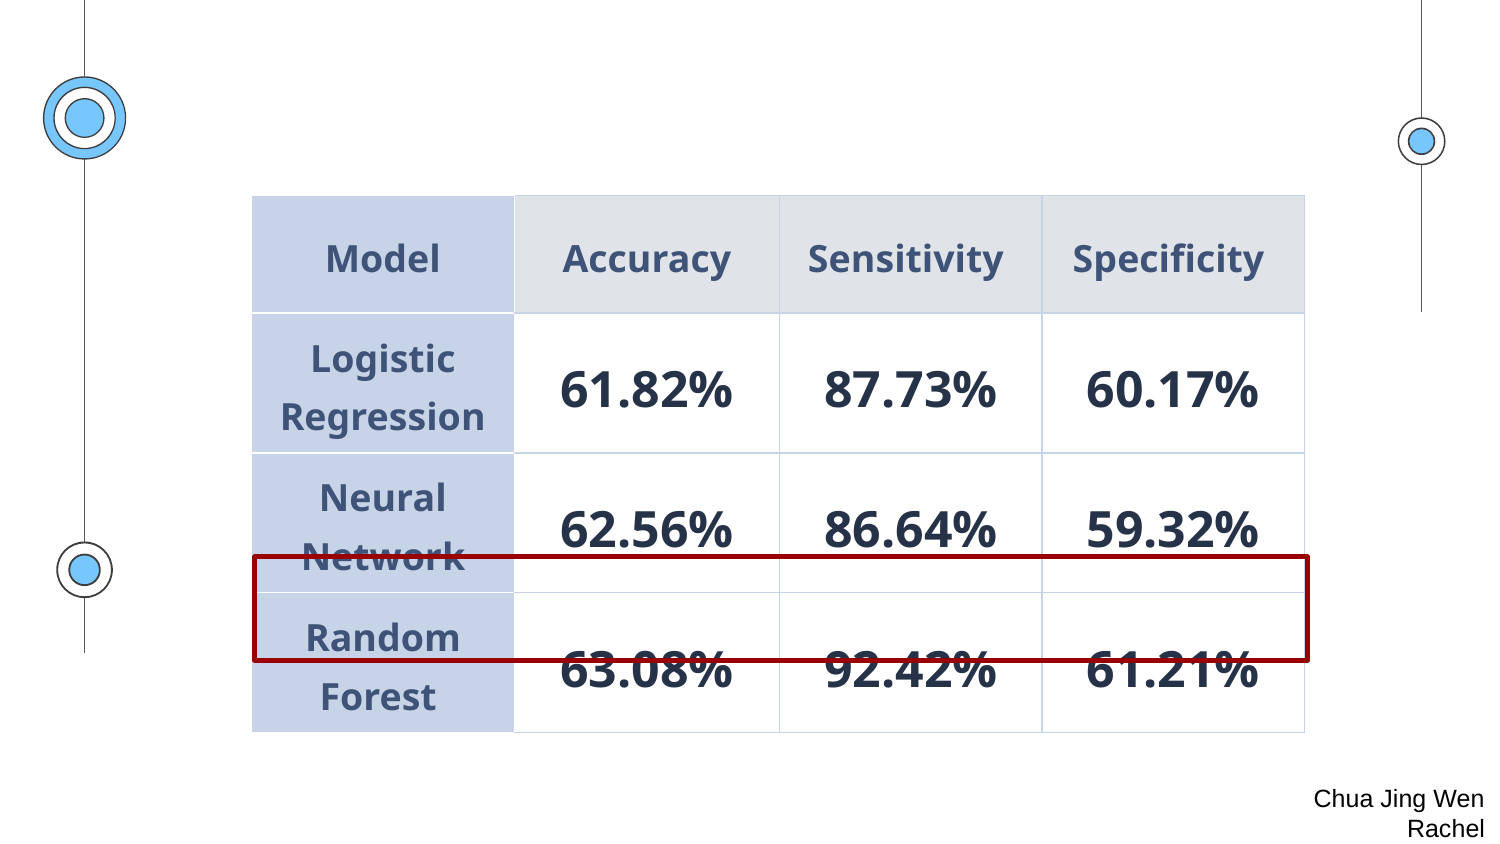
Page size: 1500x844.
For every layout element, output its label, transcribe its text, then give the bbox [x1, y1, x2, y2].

table_cell 92.42% [780, 661, 1041, 732]
subtitle Chua Jing Wen Rachel [1292, 767, 1500, 831]
table_cell 62.56% [515, 454, 779, 556]
table_header Model [252, 196, 514, 312]
table_cell 86.64% [780, 454, 1041, 556]
table_cell Neural Network [252, 454, 514, 592]
text_box [254, 556, 1308, 661]
table_header Specificity [1043, 196, 1304, 312]
table_cell 61.82% [515, 314, 779, 452]
table_header Sensitivity [780, 196, 1041, 312]
table_cell Logistic Regression [252, 314, 514, 452]
table_header Accuracy [515, 196, 779, 312]
table_cell Random Forest [252, 593, 514, 732]
table_cell 63.08% [515, 661, 779, 732]
table_cell 87.73% [780, 314, 1041, 452]
table_cell 60.17% [1043, 314, 1304, 452]
table_cell 59.32% [1043, 454, 1304, 556]
table_cell 61.21% [1043, 661, 1304, 732]
